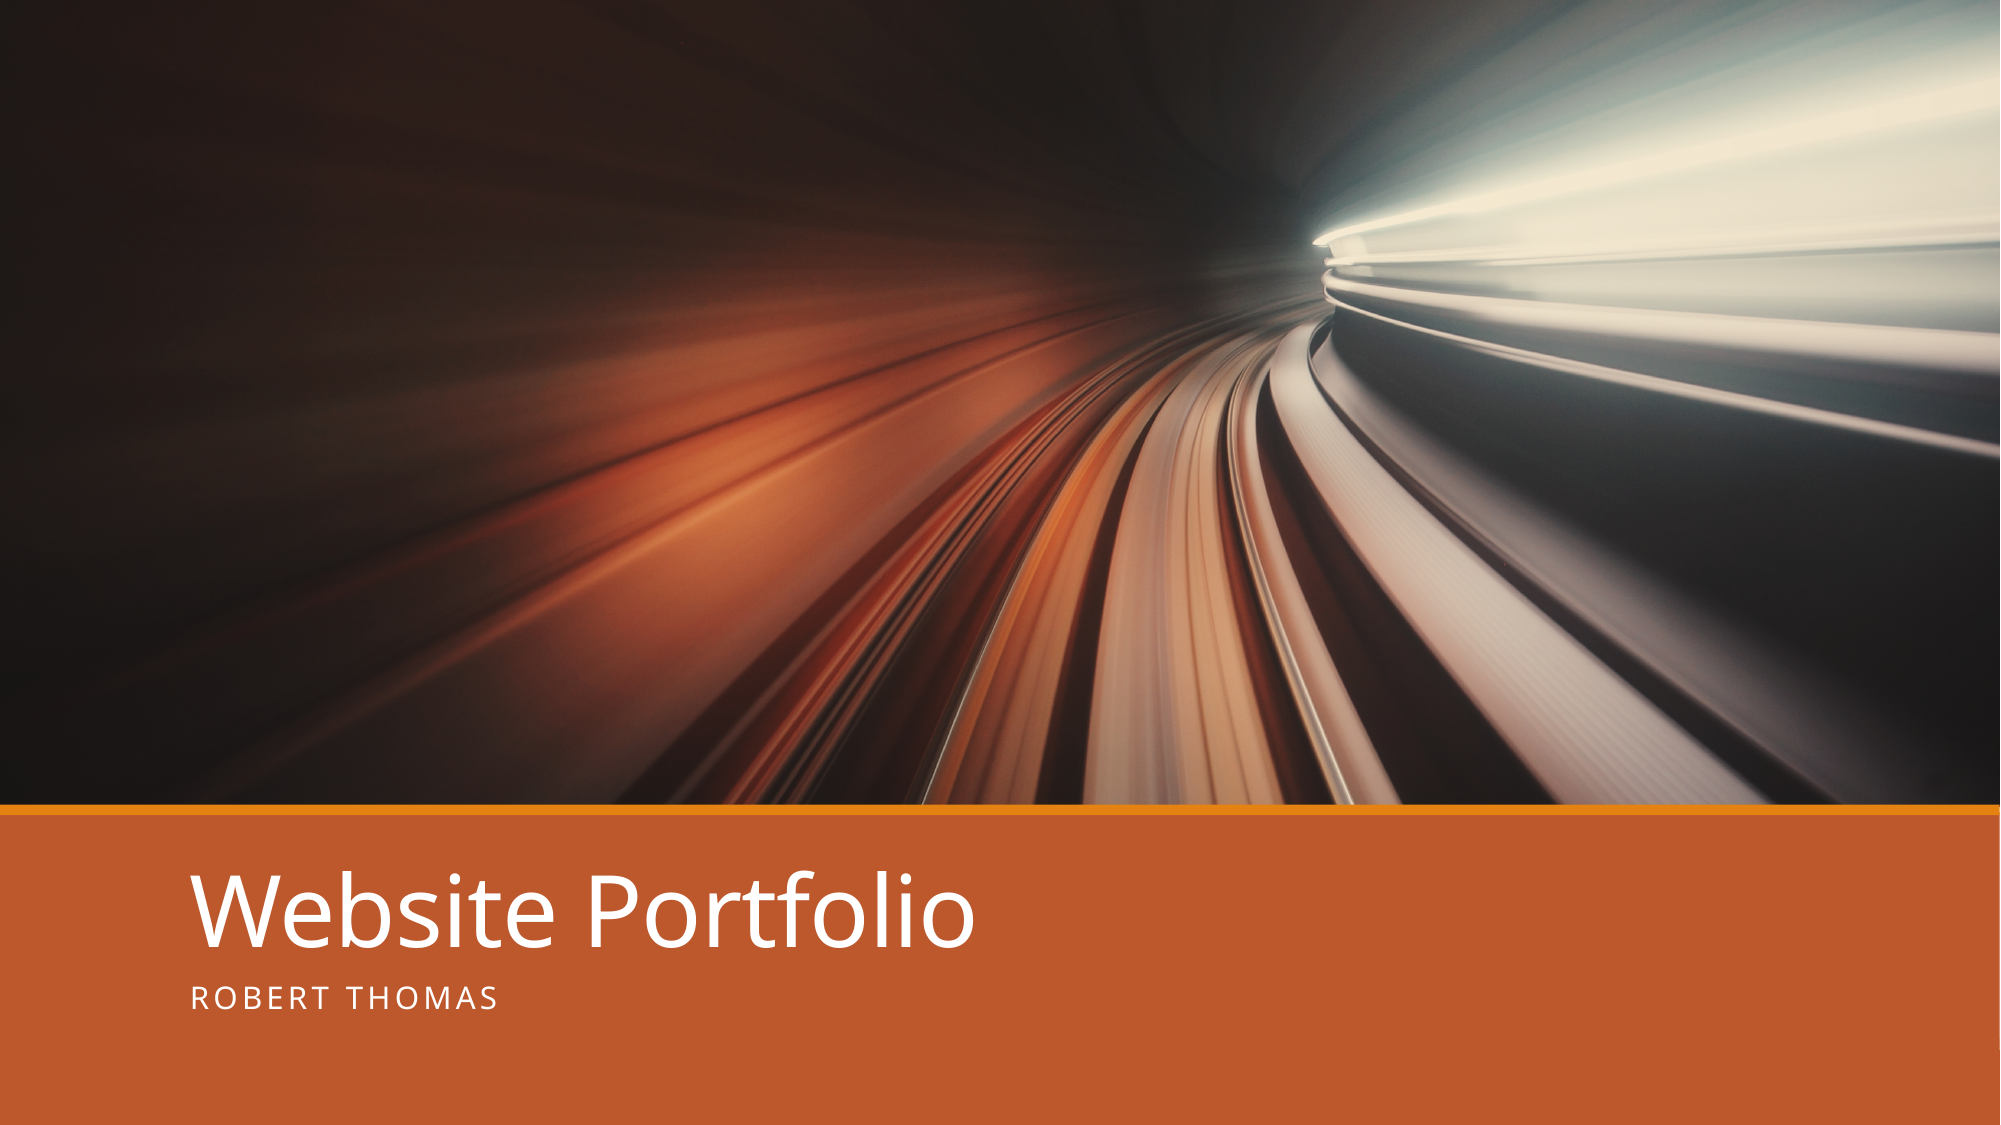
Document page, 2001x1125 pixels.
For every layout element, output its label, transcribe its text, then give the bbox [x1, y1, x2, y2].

subtitle Robert Thomas [174, 975, 1825, 1065]
picture [0, 0, 2000, 807]
text_box [0, 816, 2000, 1125]
title Website Portfolio [174, 840, 1825, 975]
